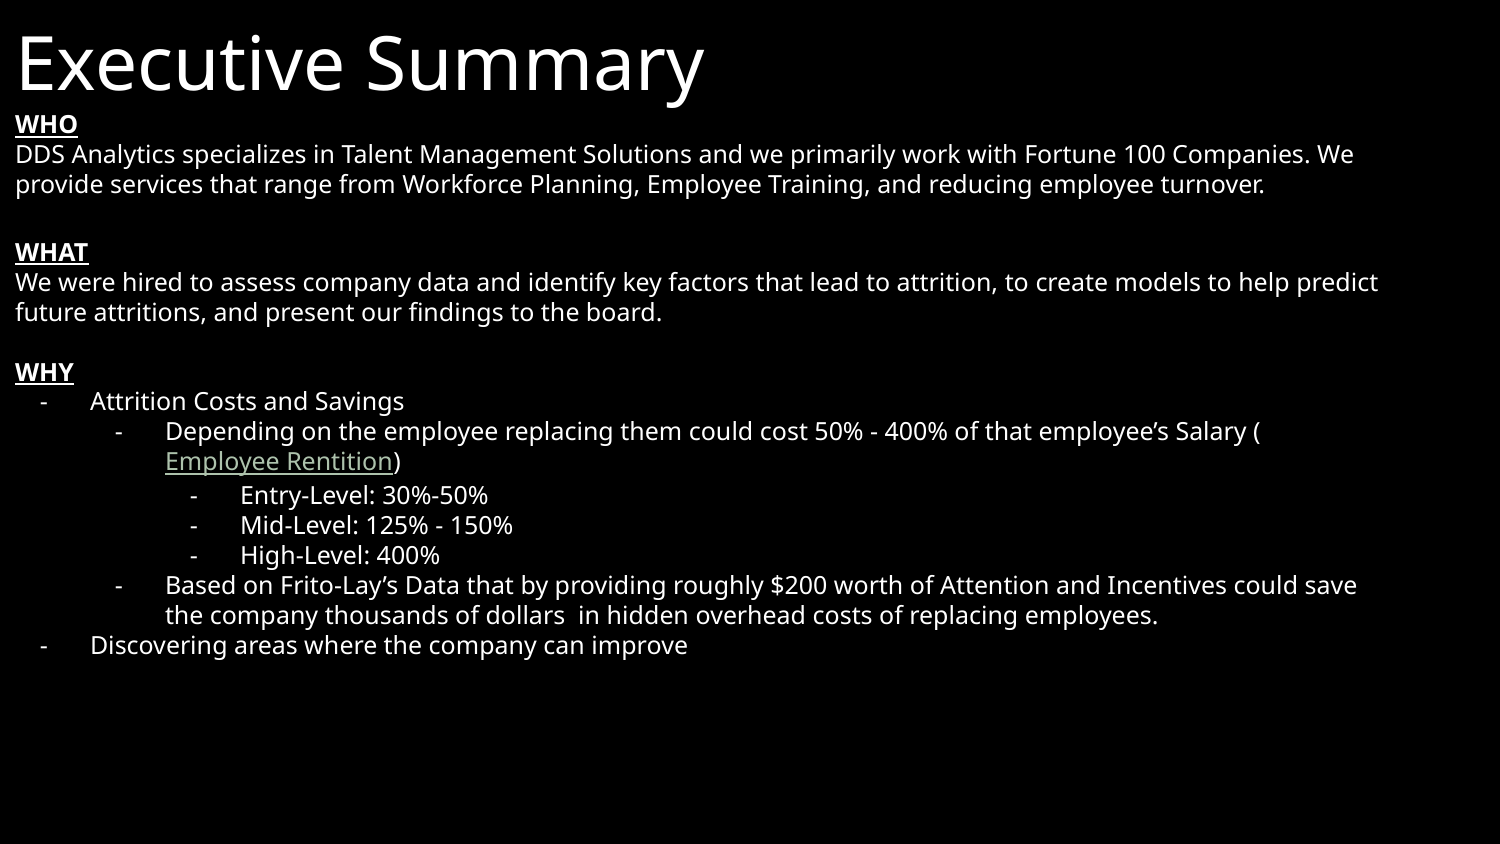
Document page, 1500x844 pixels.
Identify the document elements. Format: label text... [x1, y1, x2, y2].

list WHO DDS Analytics specializes in Talent Management Solutions and we primarily work with Fortune 100 Companies. We provide services that range from Workforce Planning, Employee Training, and reducing employee turnover. WHAT We were hired to assess company data and identify key factors that lead to attrition, to create models to help predict future attritions, and present our findings to the board. WHY Attrition Costs and Savings Depending on the employee replacing them could cost 50% - 400% of that employee’s Salary (Employee Rentition) Entry-Level: 30%-50% Mid-Level: 125% - 150% High-Level: 400% Based on Frito-Lay’s Data that by providing roughly $200 worth of Attention and Incentives could save the company thousands of dollars in hidden overhead costs of replacing employees. Discovering areas where the company can improve [0, 93, 1398, 655]
title Executive Summary [0, 0, 1398, 93]
